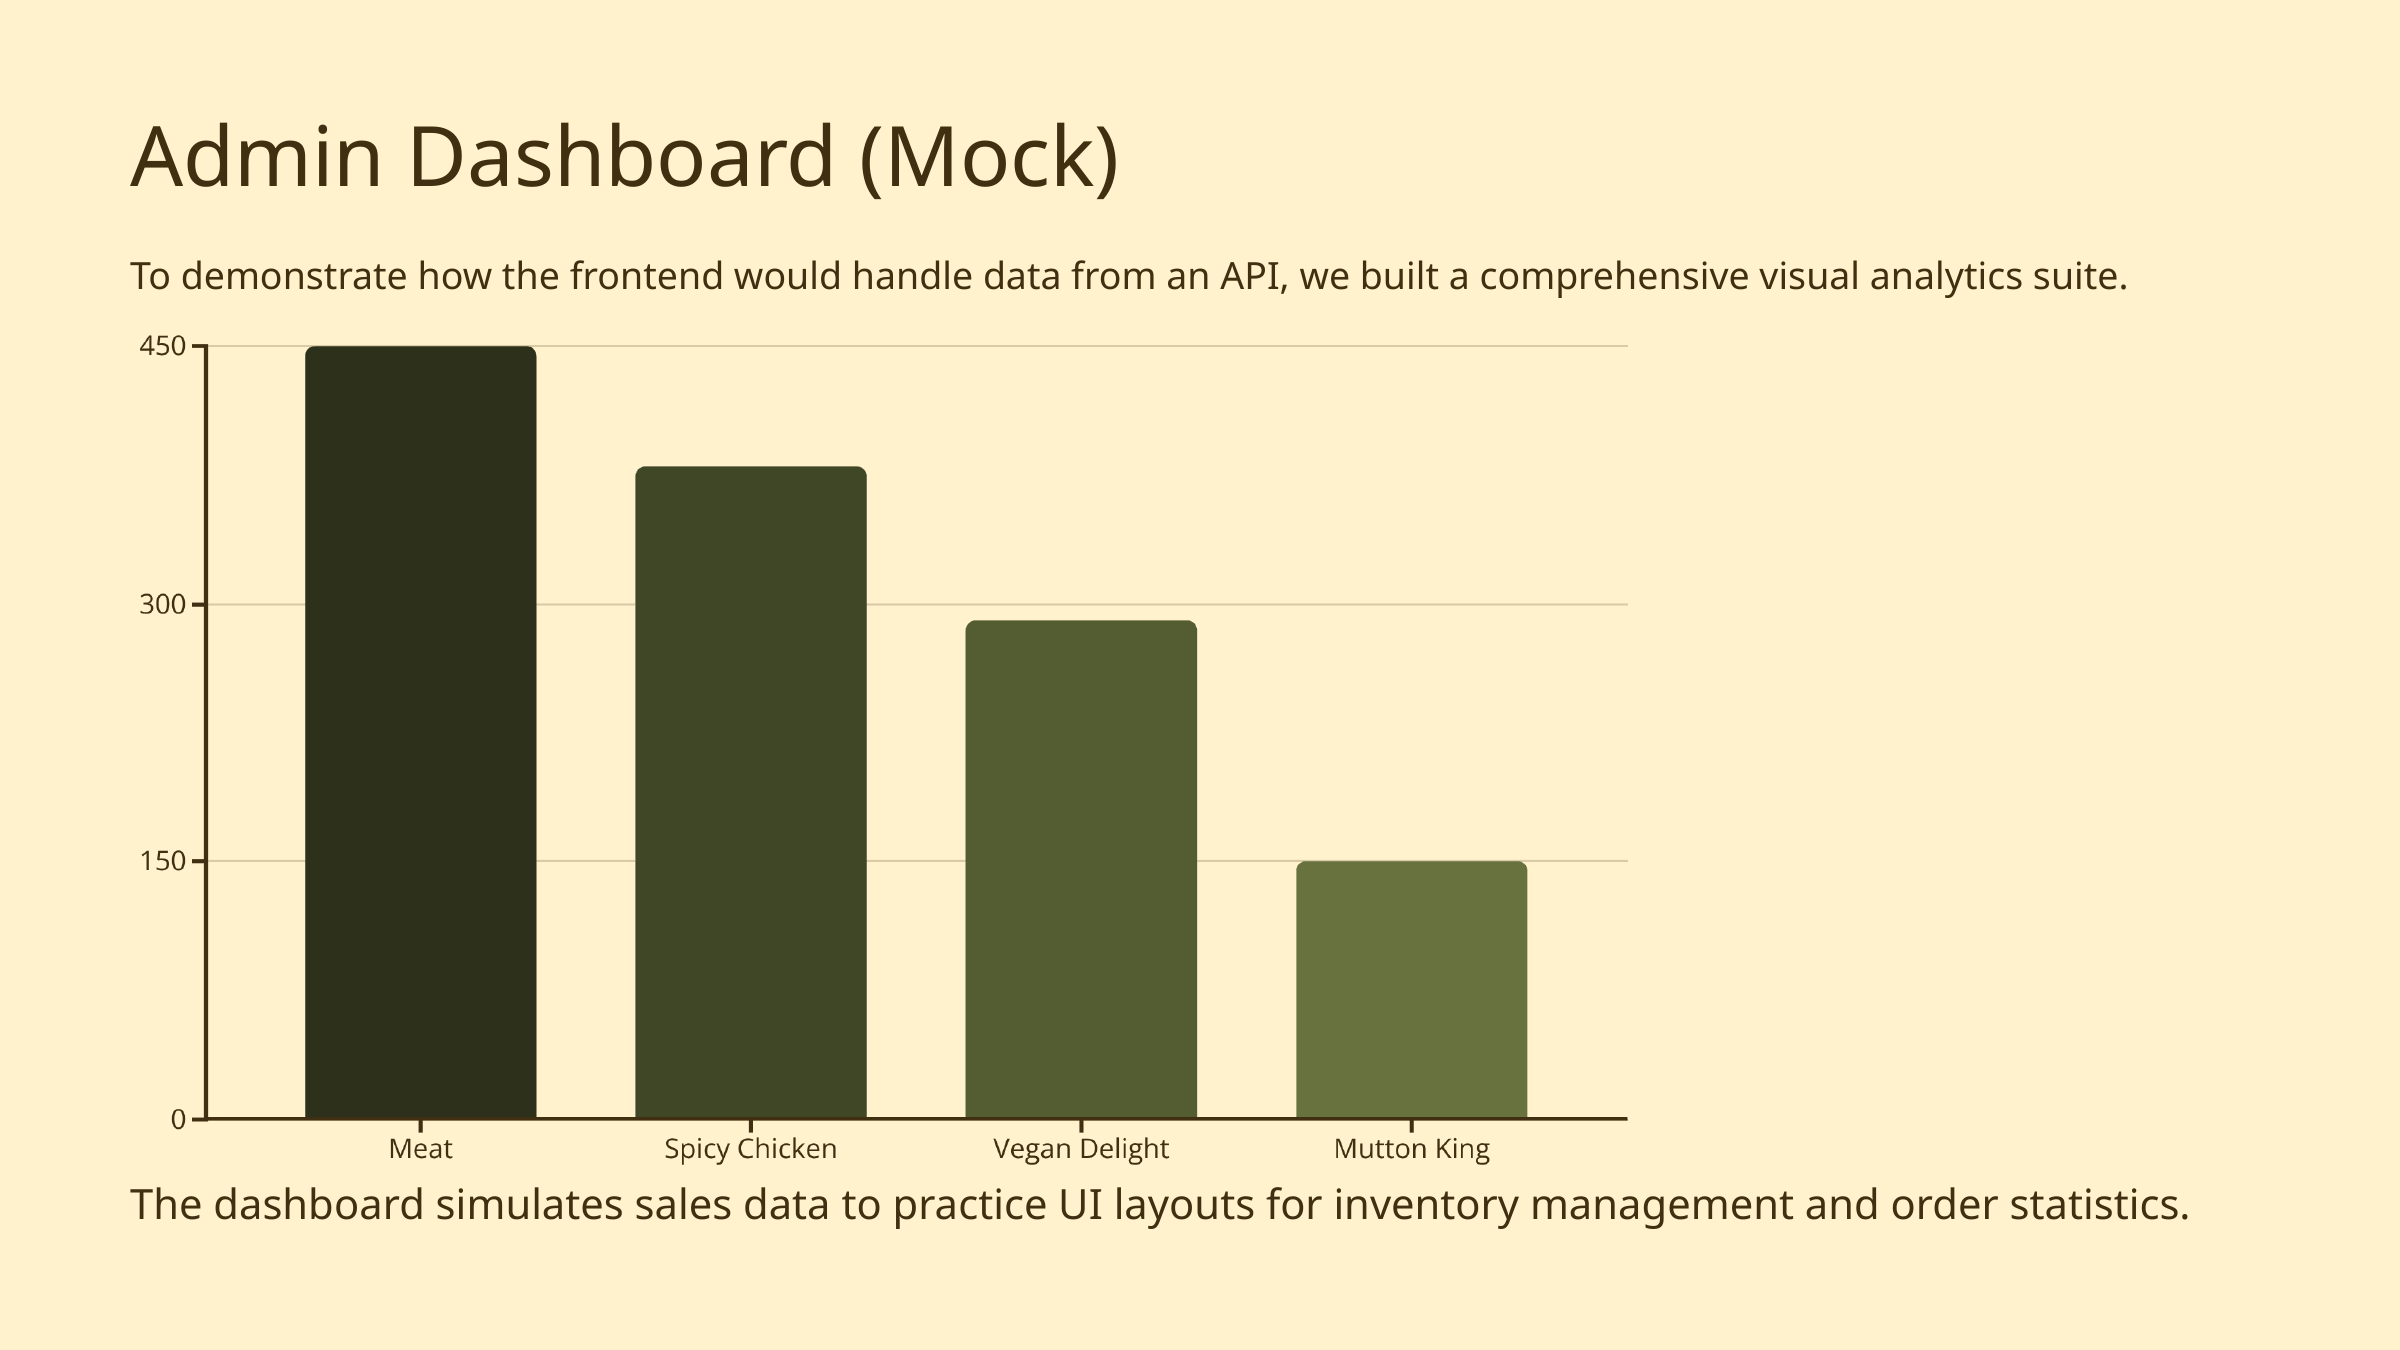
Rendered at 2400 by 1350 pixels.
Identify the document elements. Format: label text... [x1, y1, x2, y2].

picture [130, 326, 1628, 1166]
text_box The dashboard simulates sales data to practice UI layouts for inventory management and order statistics. [130, 1194, 2270, 1228]
text_box To demonstrate how the frontend would handle data from an API, we built a comprehensive visual analytics suite. [130, 255, 2270, 298]
text_box Admin Dashboard (Mock) [130, 122, 916, 204]
